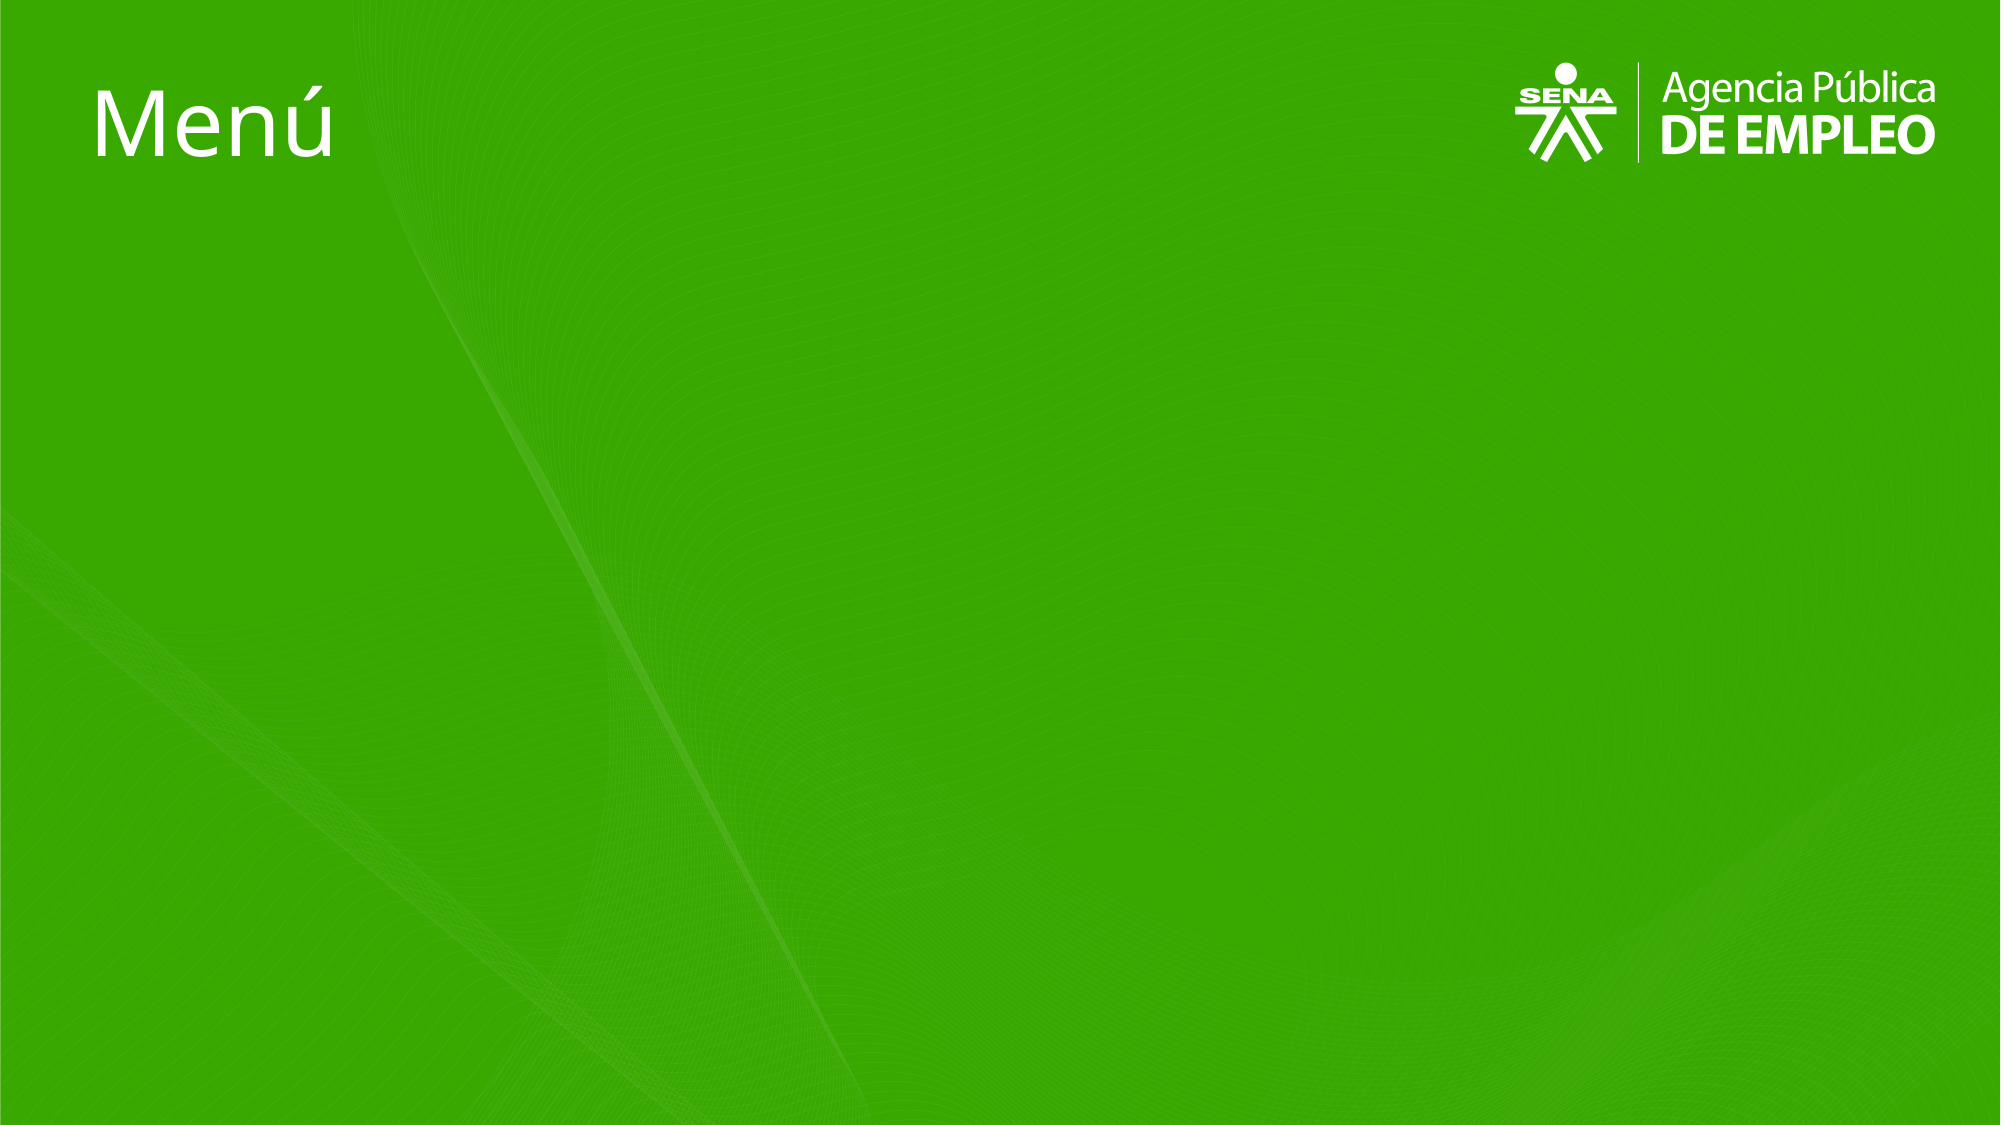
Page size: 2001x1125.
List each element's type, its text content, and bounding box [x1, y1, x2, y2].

text_box Menú [74, 70, 503, 192]
picture [0, 0, 2001, 1125]
